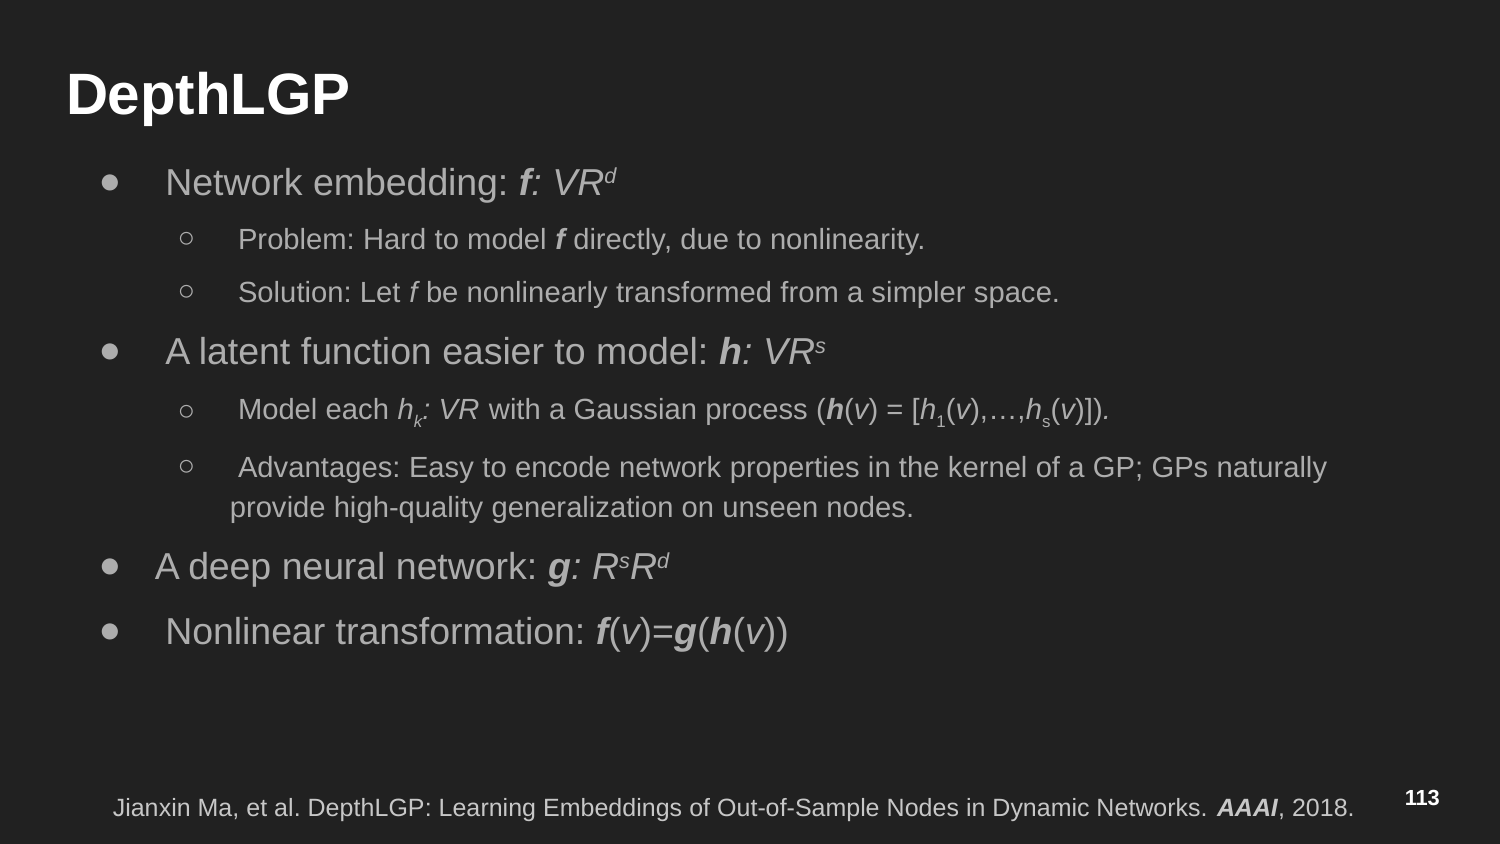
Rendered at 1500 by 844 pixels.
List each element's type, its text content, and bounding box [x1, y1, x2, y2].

slide_number 113 [1389, 764, 1480, 830]
title DepthLGP [51, 40, 1449, 135]
text_box Jianxin Ma, et al. DepthLGP: Learning Embeddings of Out-of-Sample Nodes in Dynamic Networks. AAAI, 2018. [40, 784, 1435, 829]
